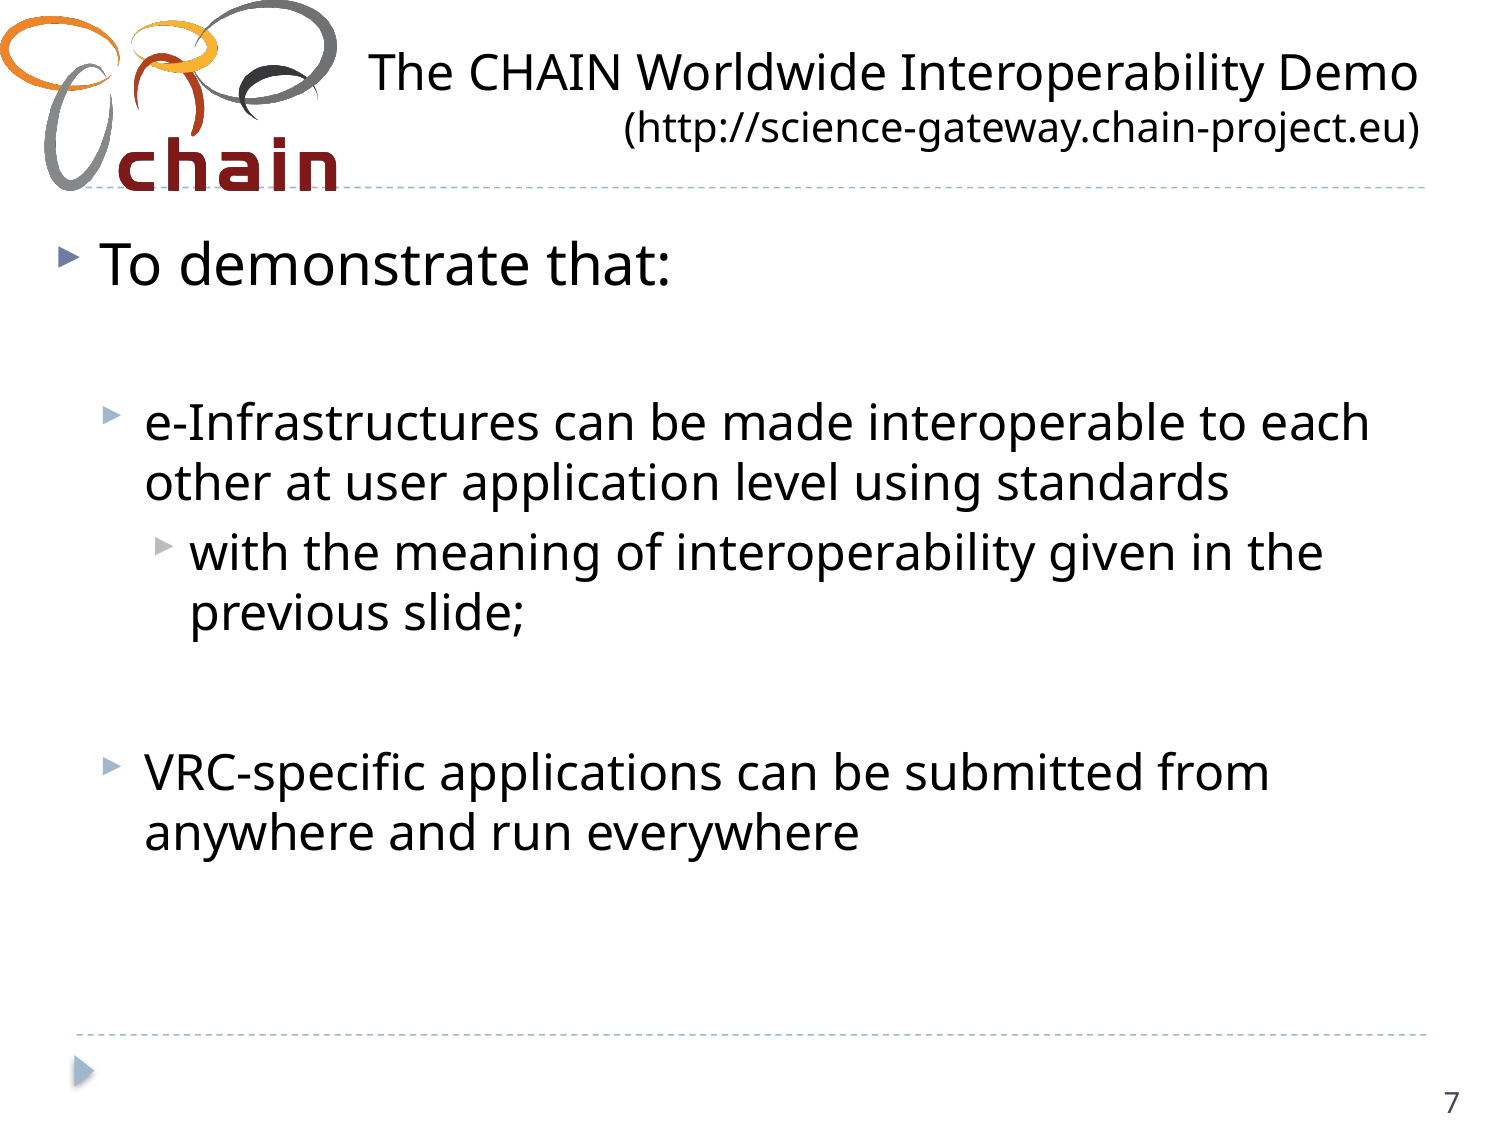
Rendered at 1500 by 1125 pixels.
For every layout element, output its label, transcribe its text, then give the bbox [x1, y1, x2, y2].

picture [0, 0, 337, 191]
title The CHAIN Worldwide Interoperability Demo (http://science-gateway.chain-project.eu) [29, 0, 1436, 158]
list To demonstrate that: e-Infrastructures can be made interoperable to each other at user application level using standards with the meaning of interoperability given in the previous slide; VRC-specific applications can be submitted from anywhere and run everywhere [39, 219, 1447, 1030]
slide_number 7 [1388, 1076, 1475, 1125]
